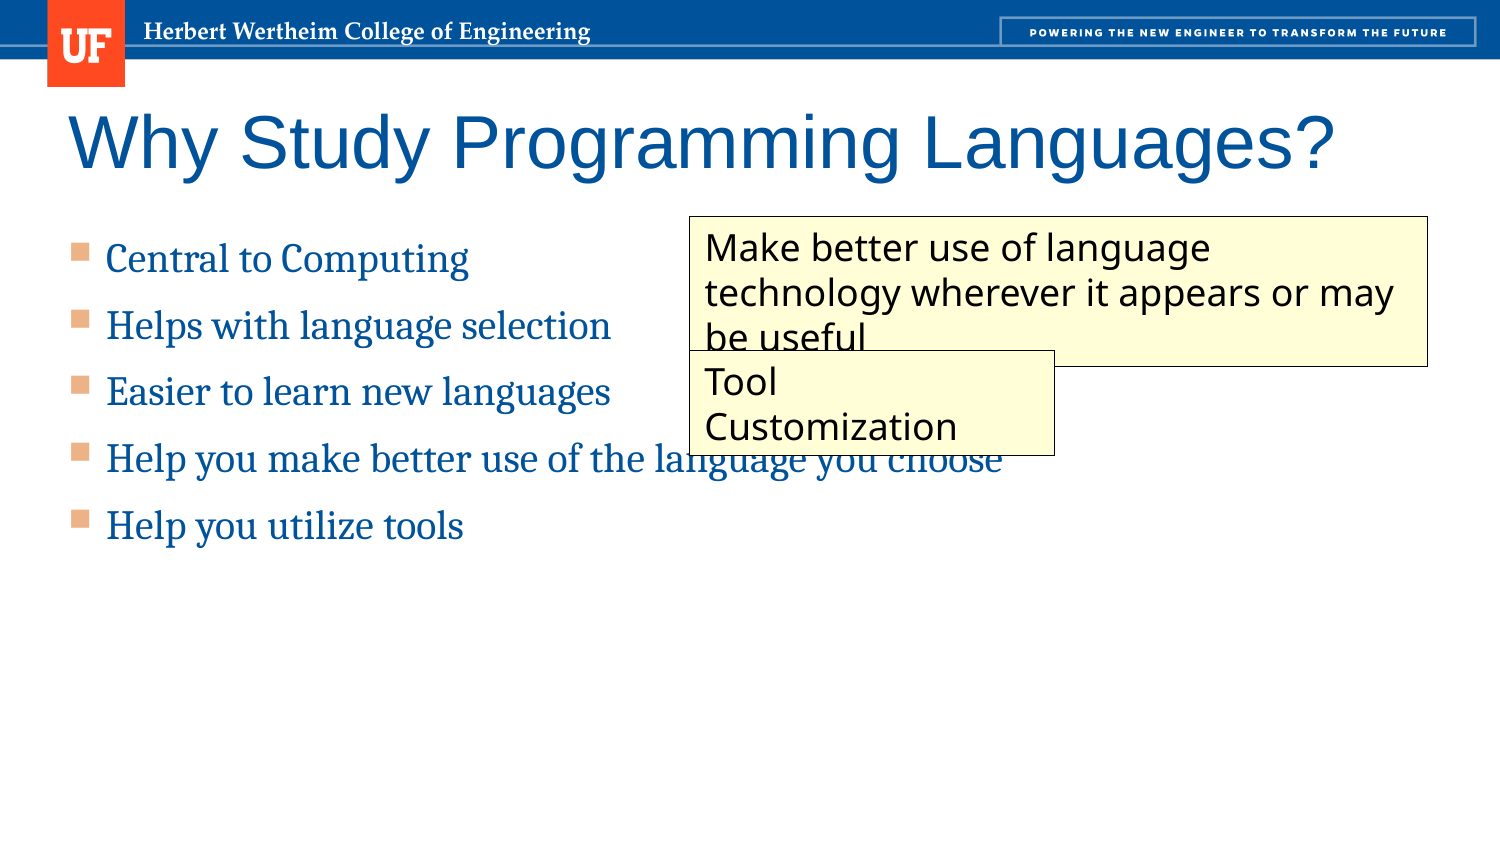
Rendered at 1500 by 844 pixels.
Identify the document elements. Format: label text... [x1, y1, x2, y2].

text_box Tool Customization [689, 350, 1055, 456]
title Why Study Programming Languages? [53, 86, 1408, 223]
list Central to Computing Helps with language selection Easier to learn new languages Help you make better use of the language you choose Help you utilize tools [53, 223, 1408, 808]
picture [0, 0, 1500, 87]
text_box Make better use of language technology wherever it appears or may be useful [689, 216, 1428, 367]
